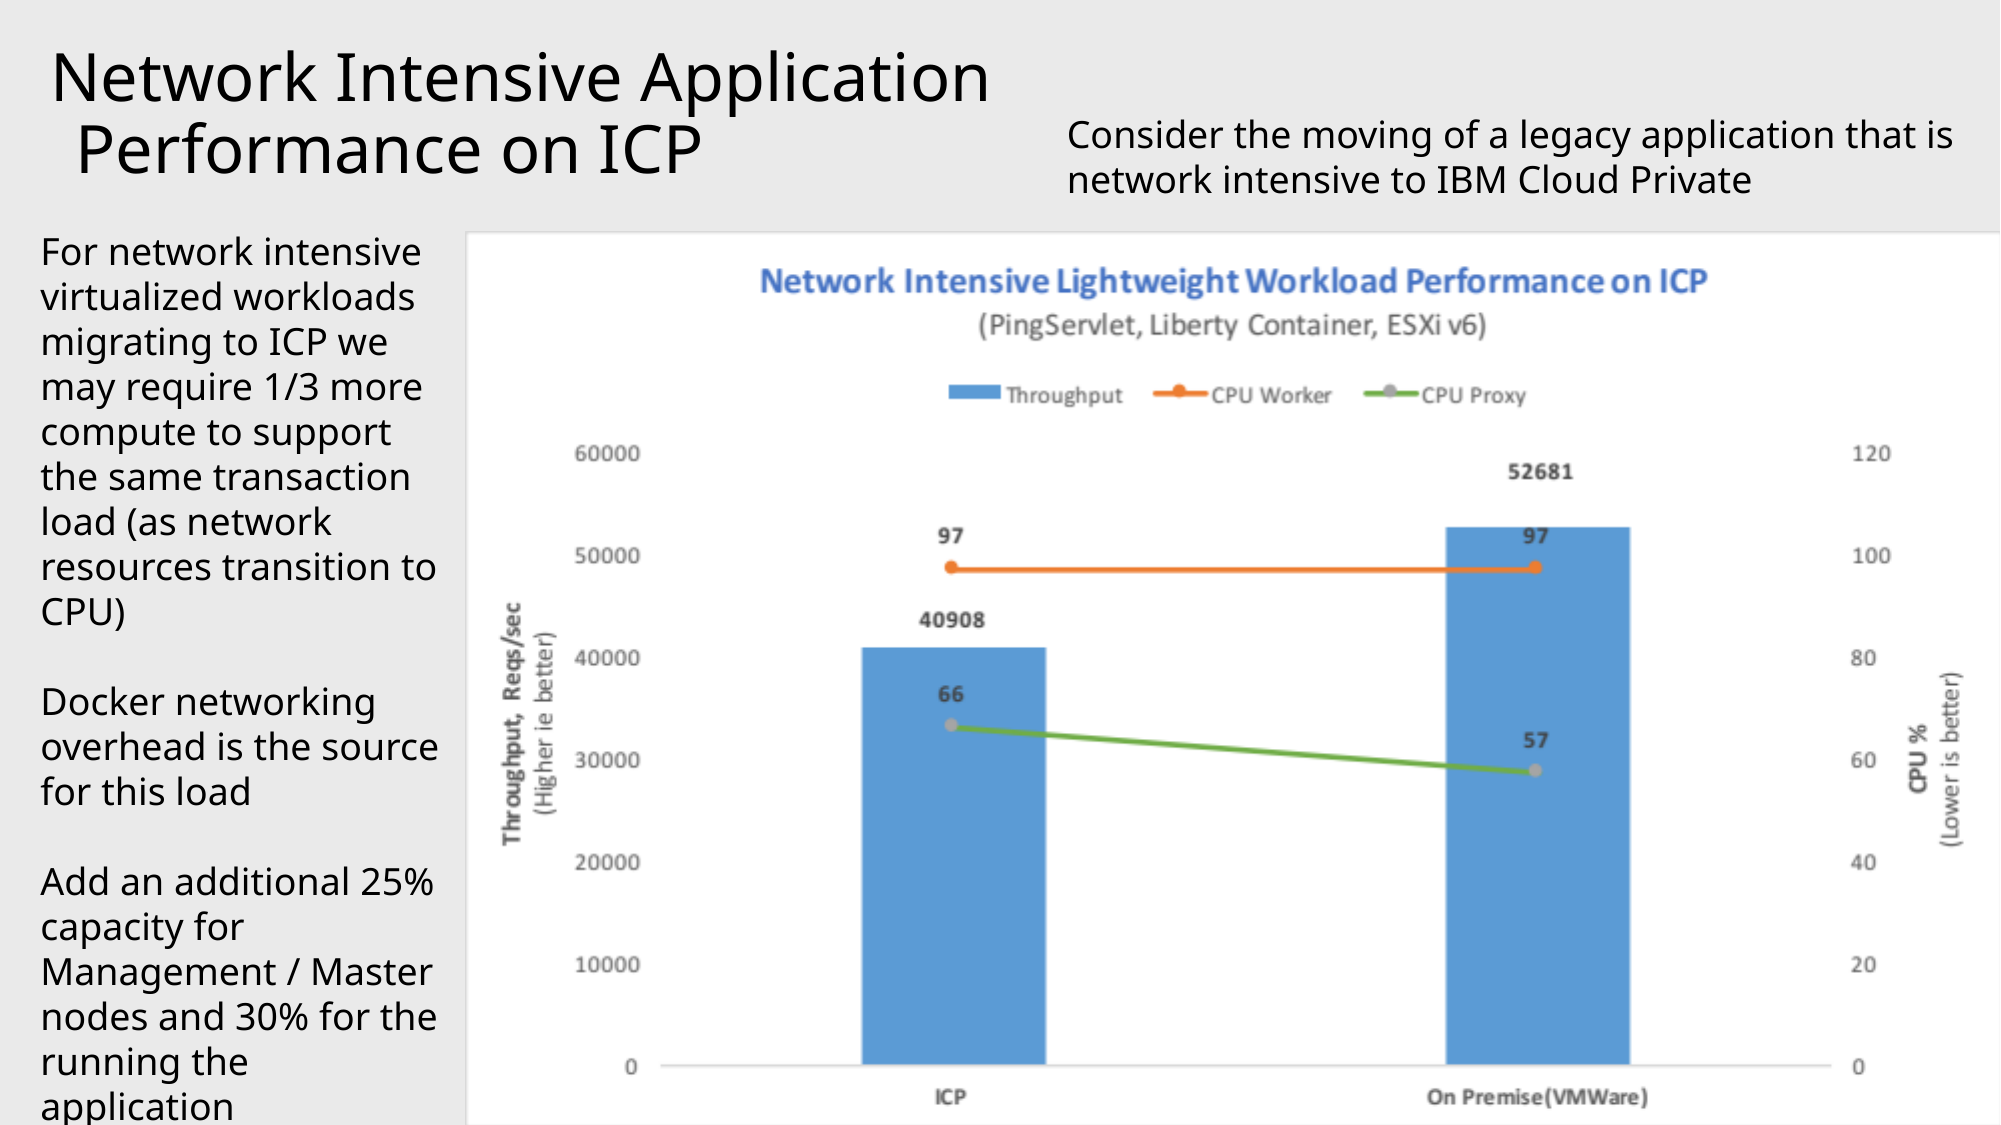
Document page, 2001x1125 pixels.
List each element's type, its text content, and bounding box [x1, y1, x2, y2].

title Network Intensive Application Performance on ICP [50, 43, 1185, 231]
picture [464, 230, 2000, 1125]
text_box For network intensive virtualized workloads migrating to ICP we may require 1/3 more compute to support the same transaction load (as network resources transition to CPU) Docker networking overhead is the source for this load Add an additional 25% capacity for Management / Master nodes and 30% for the running the application [25, 231, 462, 1125]
text_box Consider the moving of a legacy application that is network intensive to IBM Cloud Private [1052, 103, 2000, 208]
